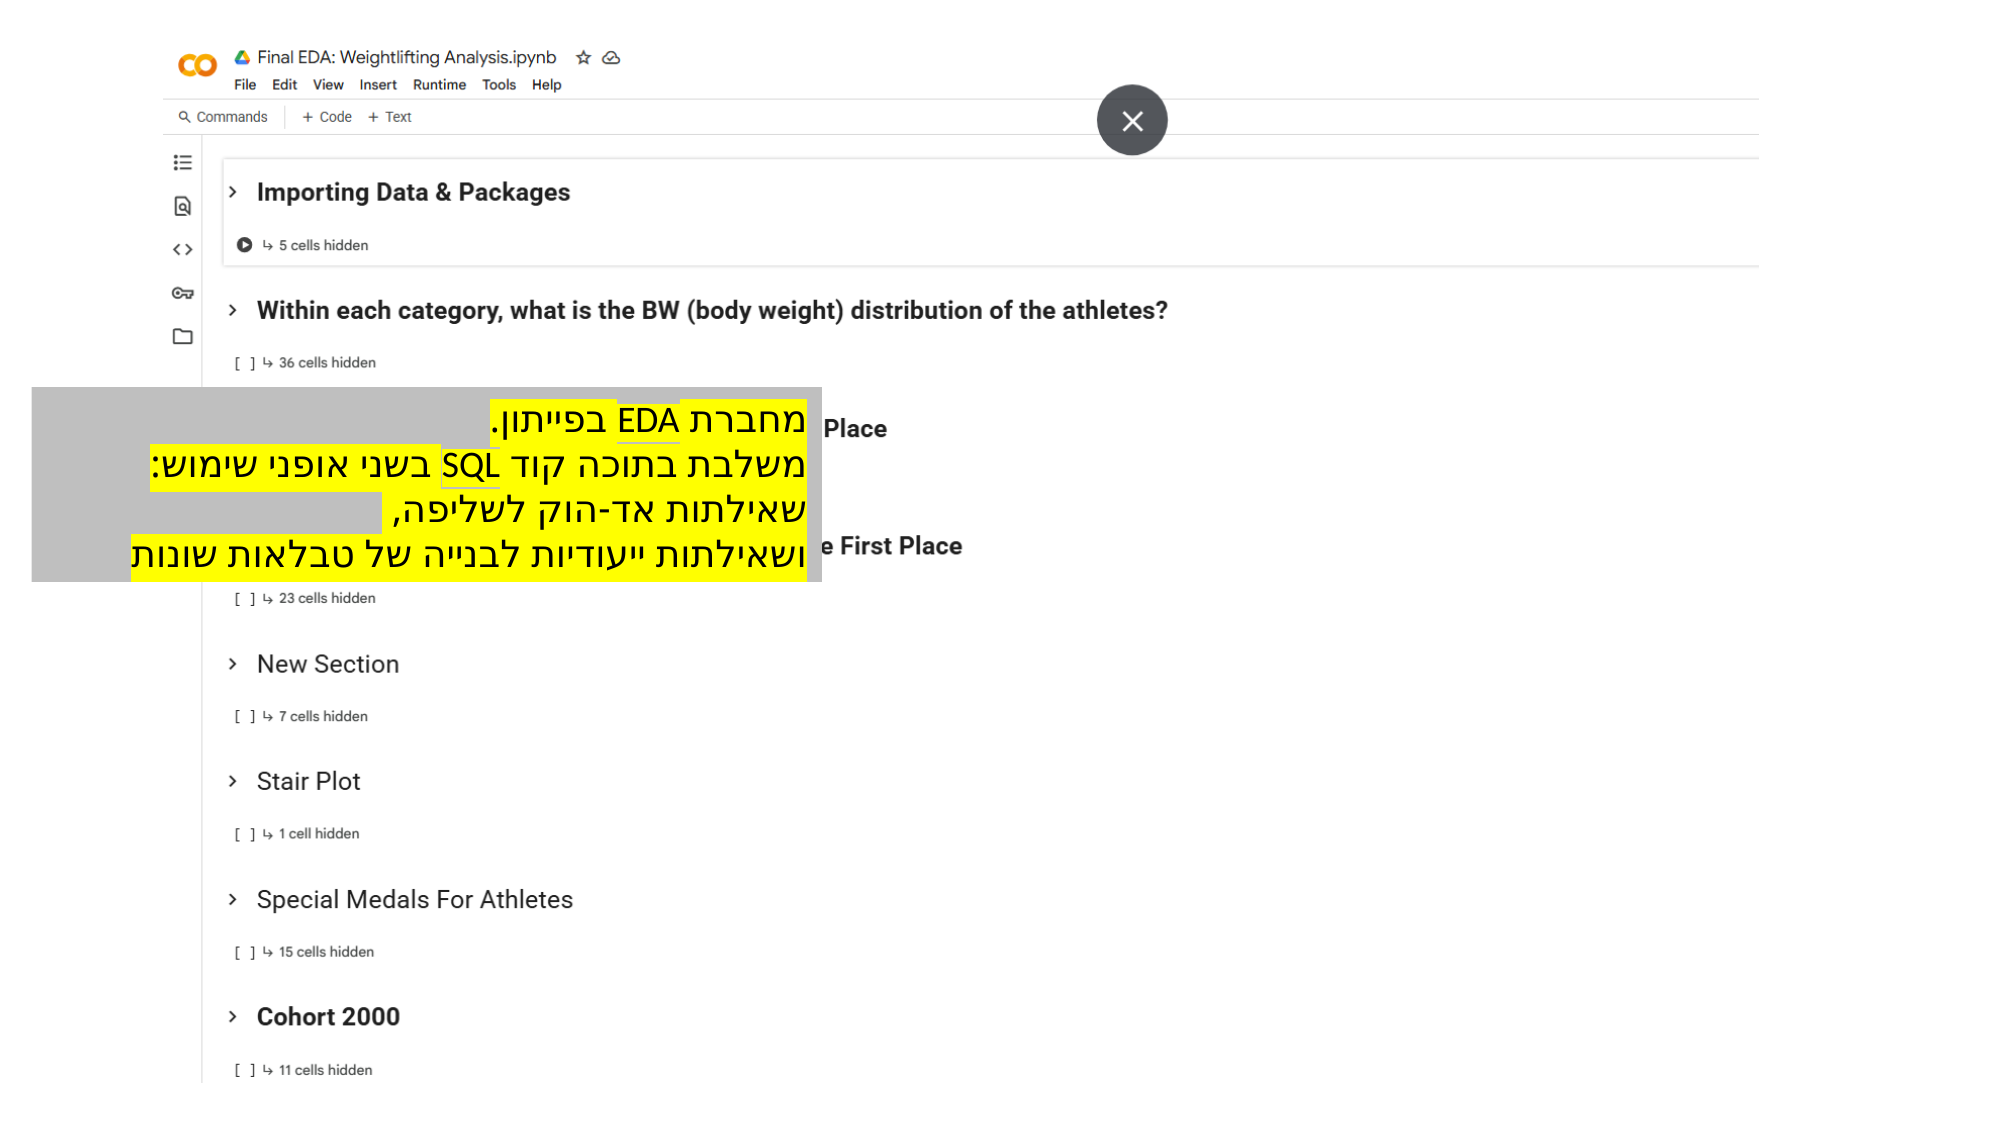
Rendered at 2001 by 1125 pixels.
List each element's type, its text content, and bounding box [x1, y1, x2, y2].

text_box מחברת EDA בפייתון. משלבת בתוכה קוד SQL בשני אופני שימוש: שאילתות אד-הוק לשליפה, ושאילתות ייעודיות לבנייה של טבלאות שונות [31, 387, 163, 582]
picture [163, 42, 1759, 1083]
